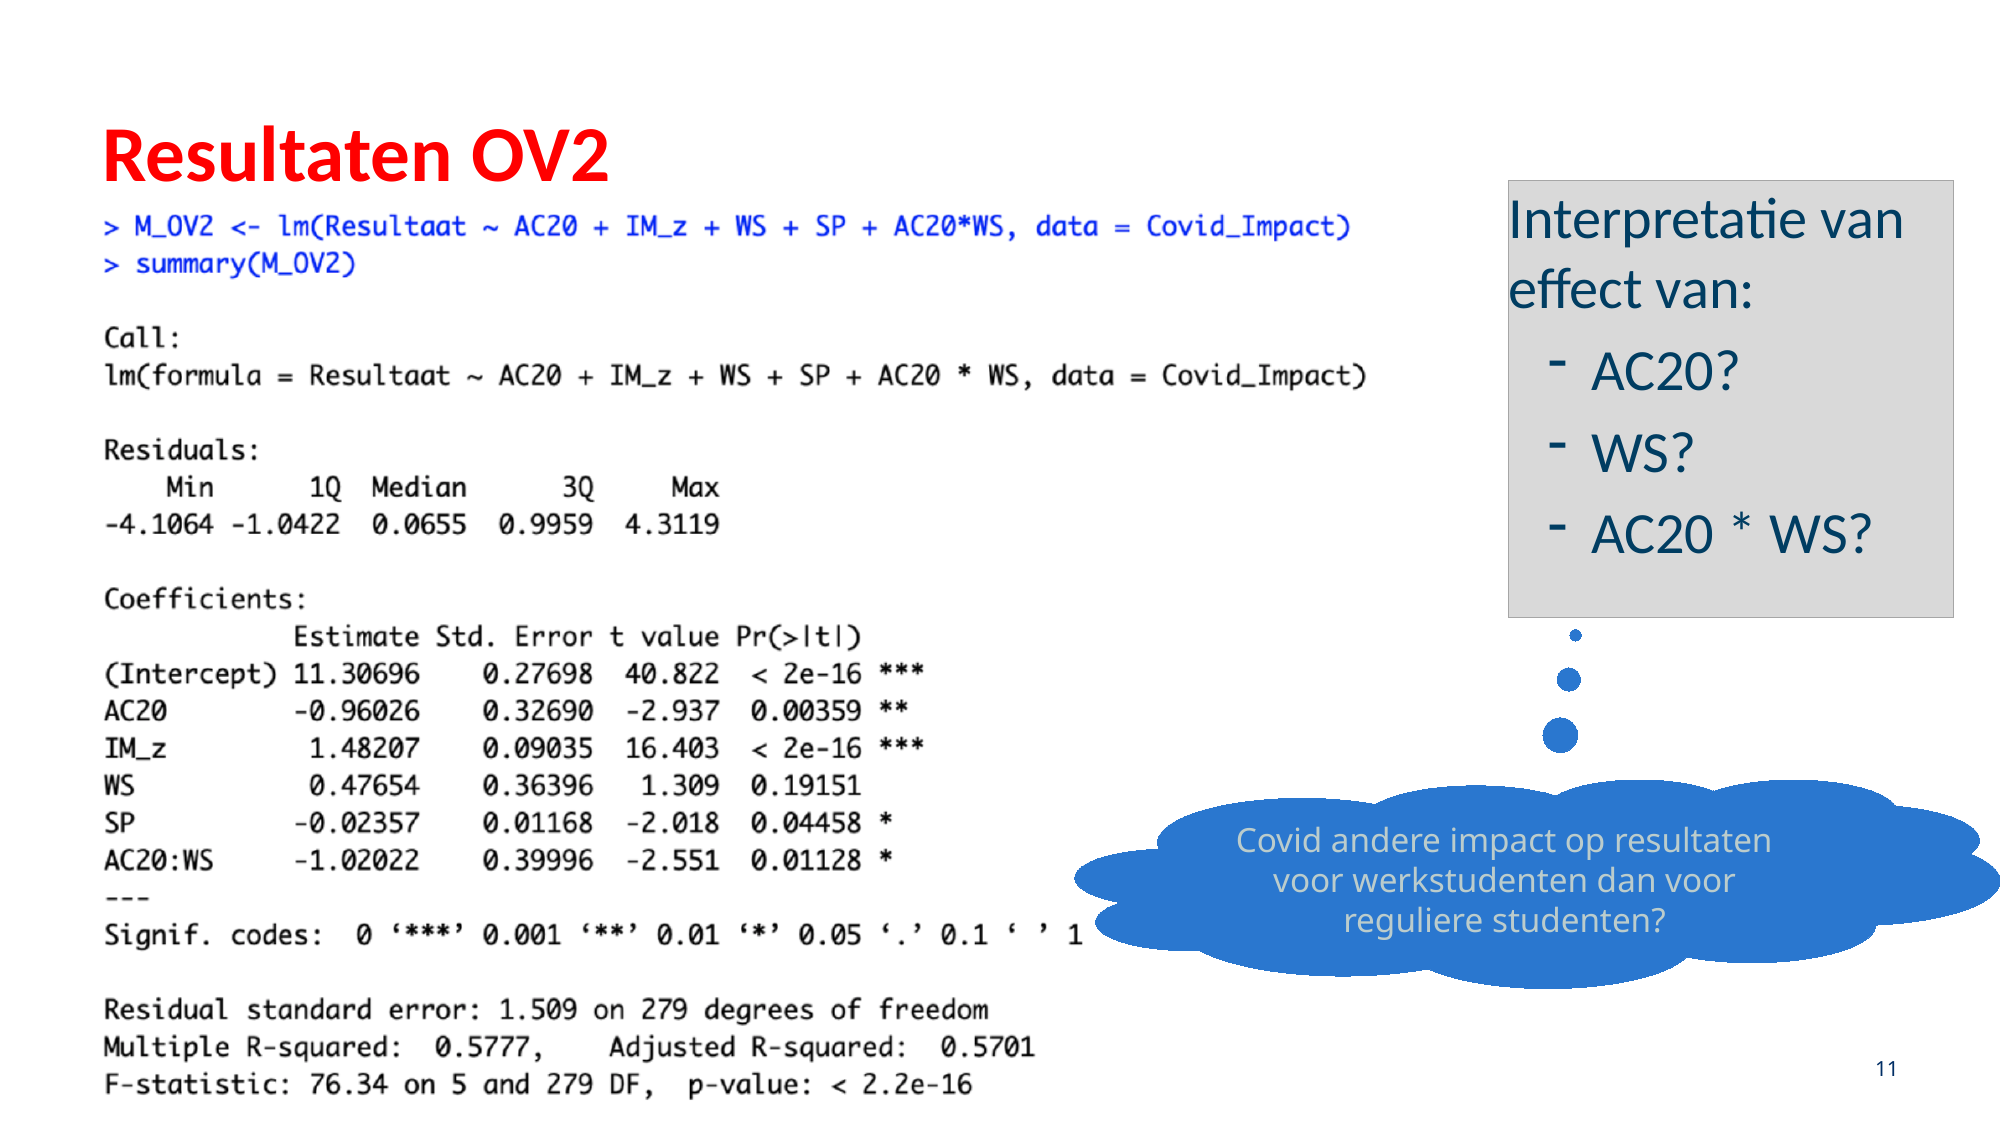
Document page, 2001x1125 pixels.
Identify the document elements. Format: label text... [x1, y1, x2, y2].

text_box Covid andere impact op resultaten voor werkstudenten dan voor reguliere studenten? [1377, 780, 2000, 989]
picture [98, 205, 1373, 1106]
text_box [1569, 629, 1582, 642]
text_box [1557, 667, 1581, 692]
slide_number 11 [1463, 1039, 1914, 1100]
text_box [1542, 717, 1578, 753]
text_box Interpretatie van effect van: AC20? WS? AC20 * WS? [1508, 180, 1954, 618]
title Resultaten OV2 [102, 101, 1898, 232]
